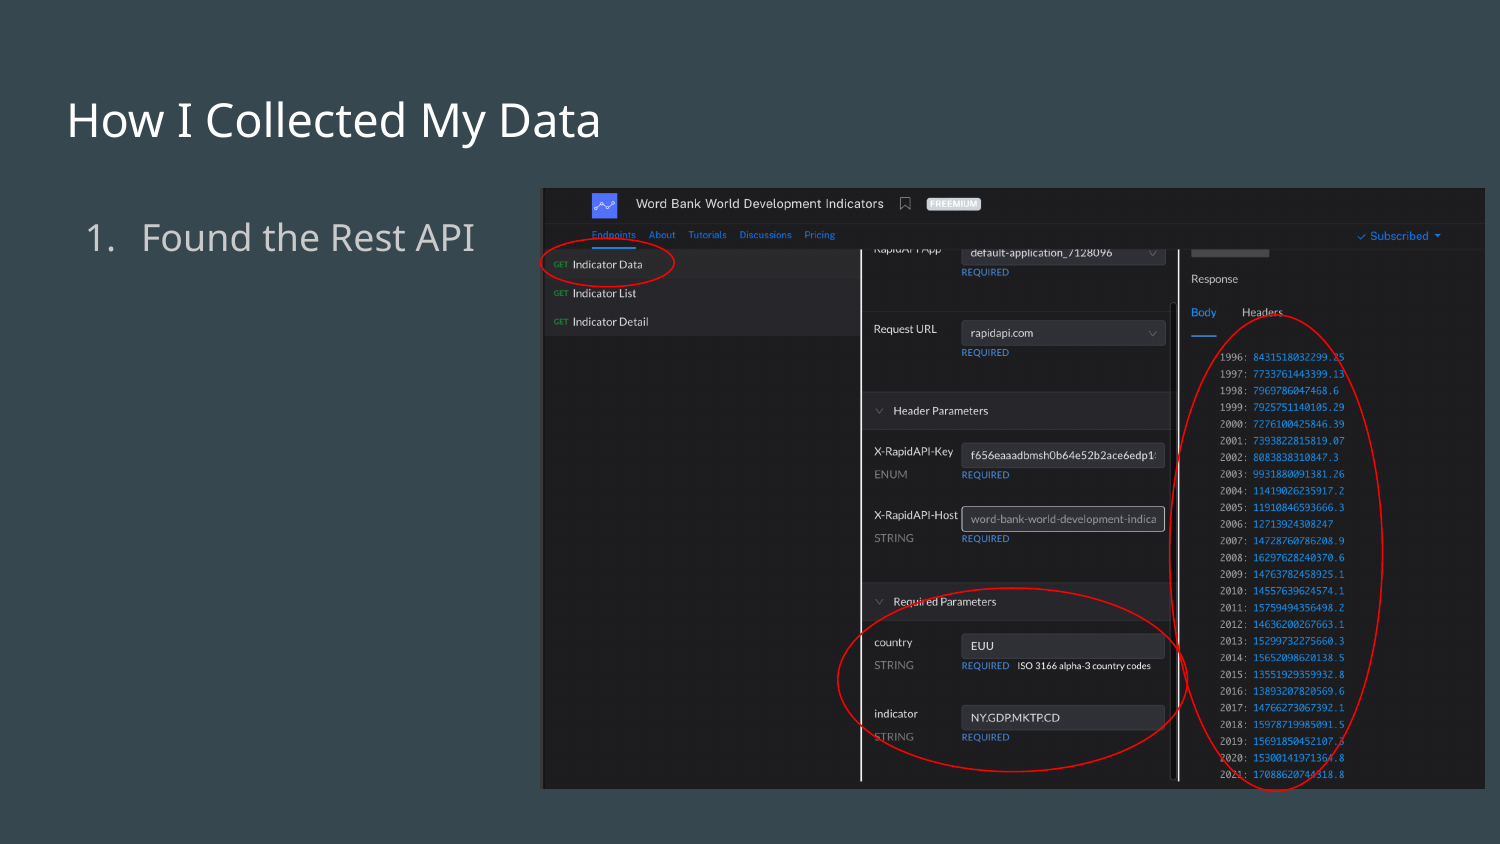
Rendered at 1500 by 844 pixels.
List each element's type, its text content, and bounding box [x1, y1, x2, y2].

picture [540, 188, 1485, 789]
list Found the Rest API [51, 189, 506, 750]
title How I Collected My Data [51, 72, 1449, 167]
